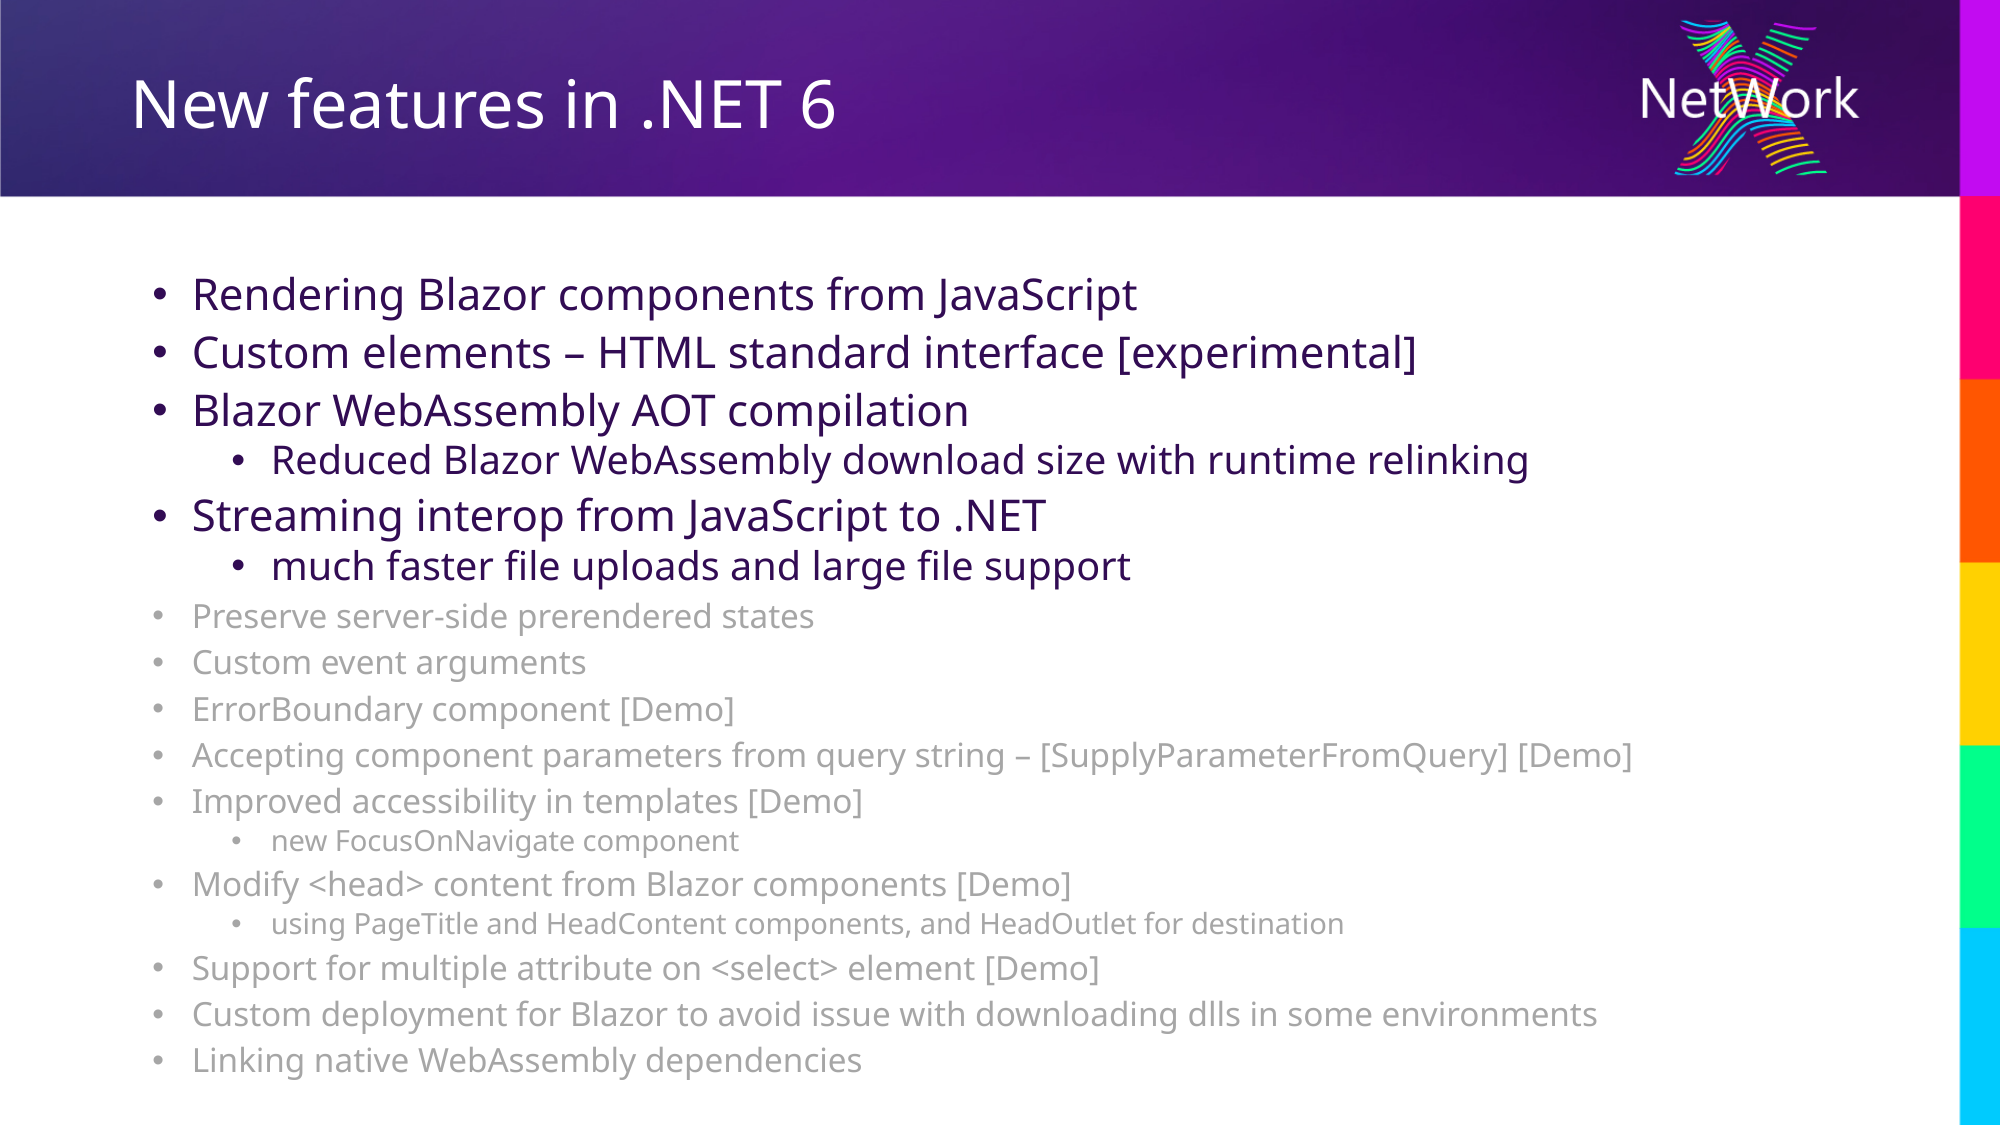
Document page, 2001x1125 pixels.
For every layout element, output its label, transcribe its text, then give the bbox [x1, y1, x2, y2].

picture [0, 0, 2000, 1125]
list Rendering Blazor components from JavaScript Custom elements – HTML standard interface [experimental] Blazor WebAssembly AOT compilation Reduced Blazor WebAssembly download size with runtime relinking Streaming interop from JavaScript to .NET much faster file uploads and large file support Preserve server-side prerendered states Custom event arguments ErrorBoundary component [Demo] Accepting component parameters from query string – [SupplyParameterFromQuery] [Demo] Improved accessibility in templates [Demo] new FocusOnNavigate component Modify <head> content from Blazor components [Demo] using PageTitle and HeadContent components, and HeadOutlet for destination Support for multiple attribute on <select> element [Demo] Custom deployment for Blazor to avoid issue with downloading dlls in some environments Linking native WebAssembly dependencies [137, 265, 1863, 1097]
title New features in .NET 6 [115, 44, 1619, 169]
